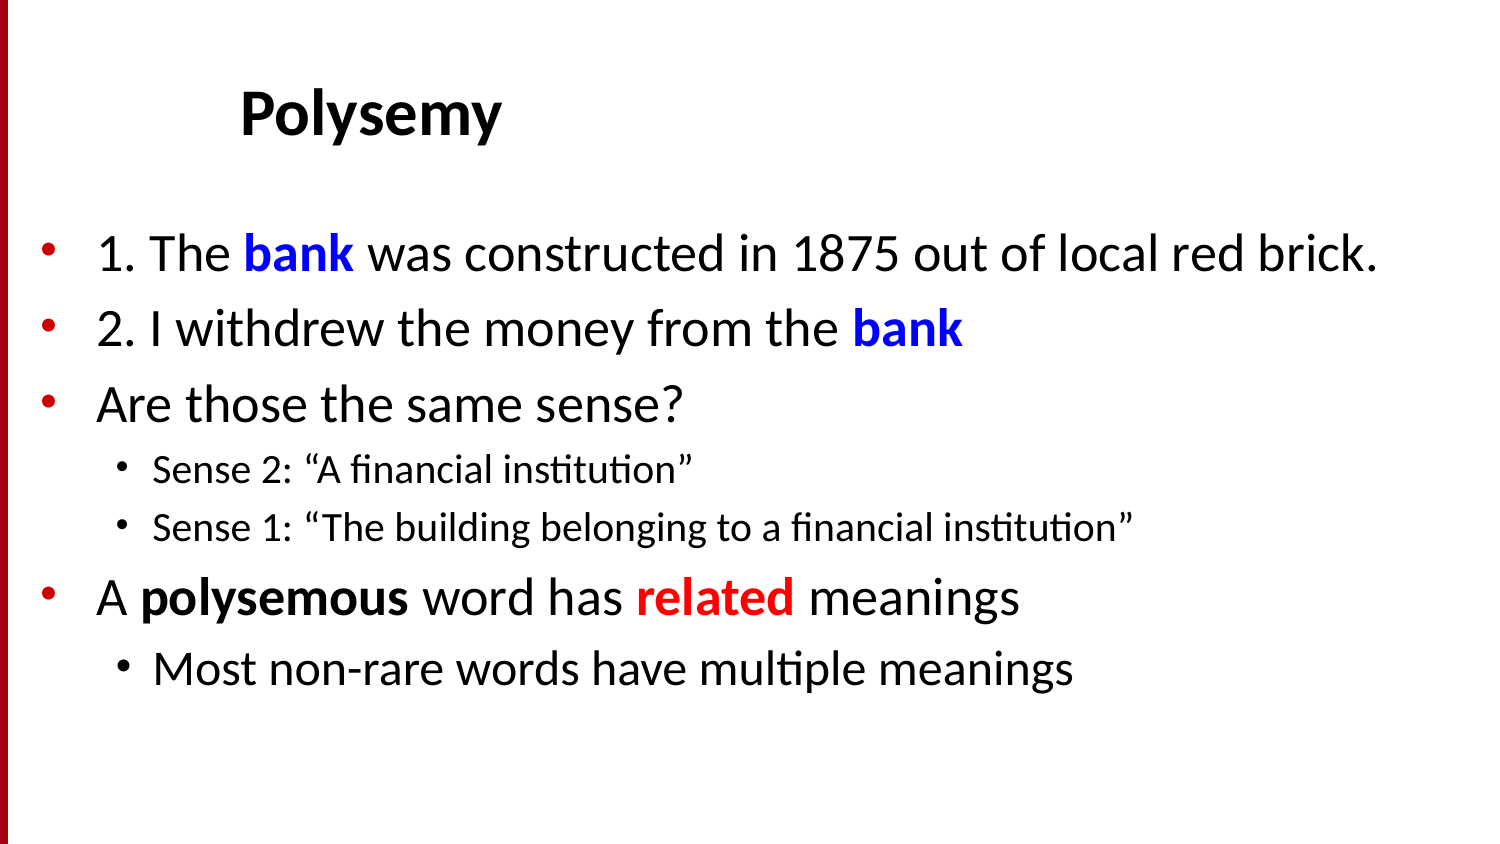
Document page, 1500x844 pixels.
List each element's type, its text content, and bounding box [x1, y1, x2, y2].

title Polysemy [225, 34, 1450, 157]
list 1. The bank was constructed in 1875 out of local red brick. 2. I withdrew the money from the bank Are those the same sense? Sense 2: “A financial institution” Sense 1: “The building belonging to a financial institution” A polysemous word has related meanings Most non-rare words have multiple meanings [24, 209, 1425, 757]
